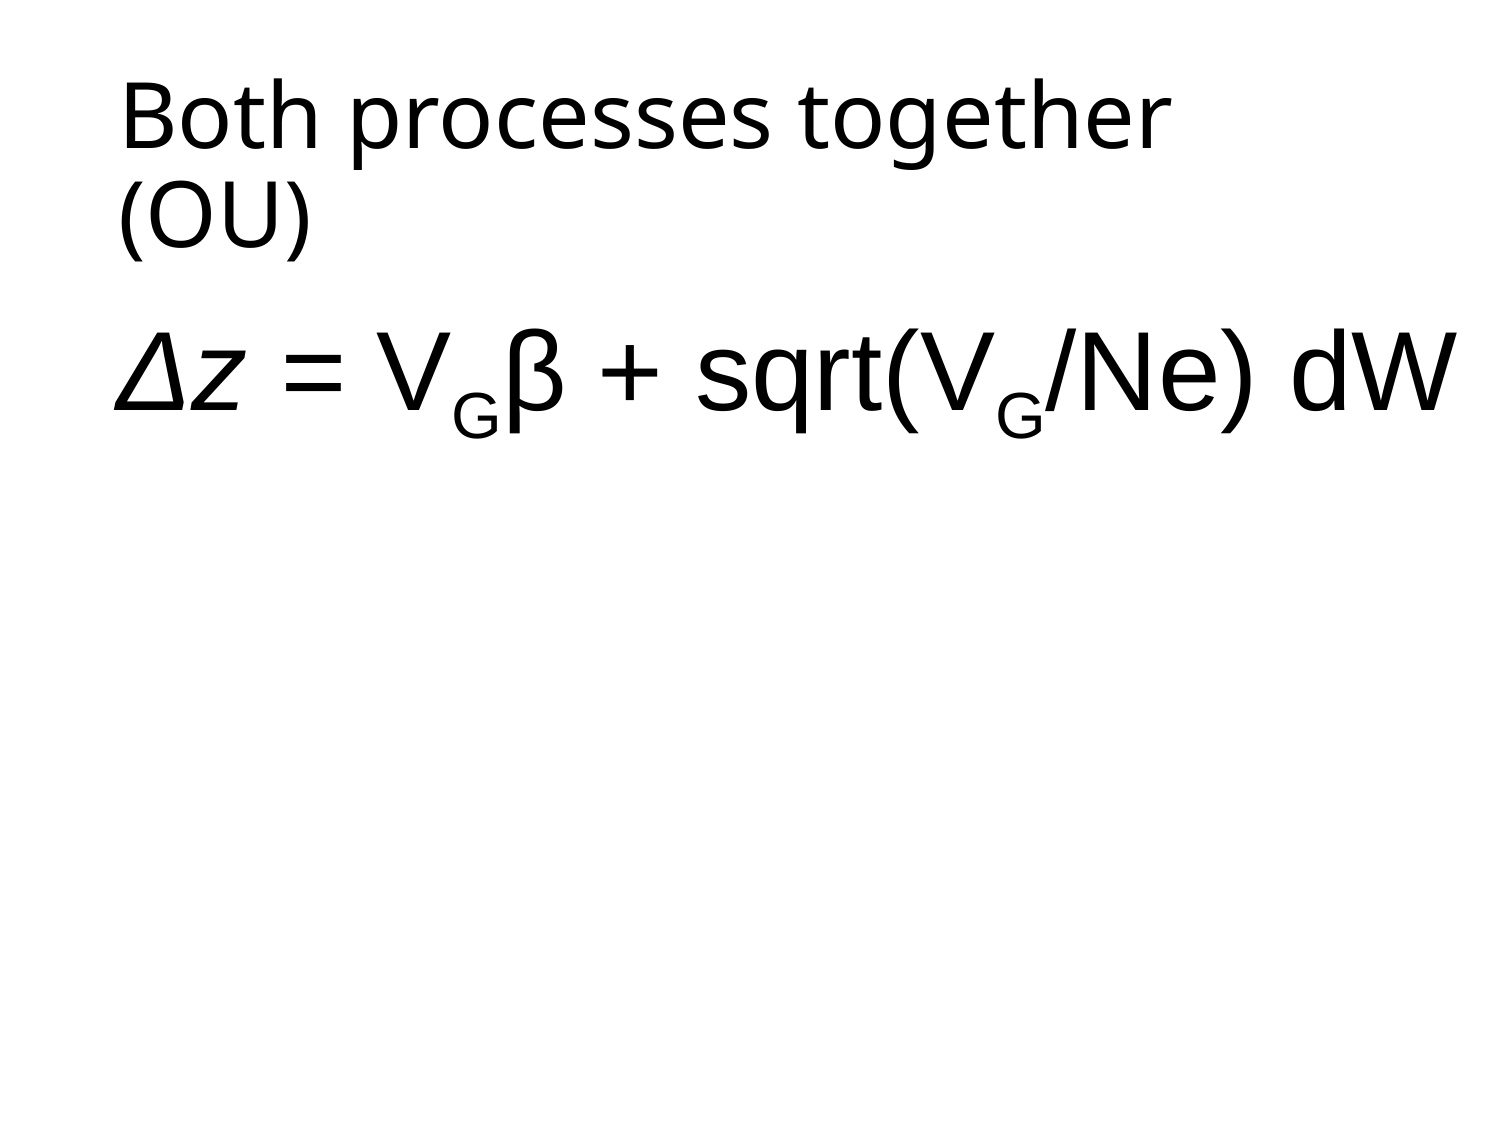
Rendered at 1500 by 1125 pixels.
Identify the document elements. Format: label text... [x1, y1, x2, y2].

title Both processes together (OU) [103, 59, 1397, 278]
text_box Δz = VGβ + sqrt(VG/Ne) dW [18, 290, 1482, 1033]
